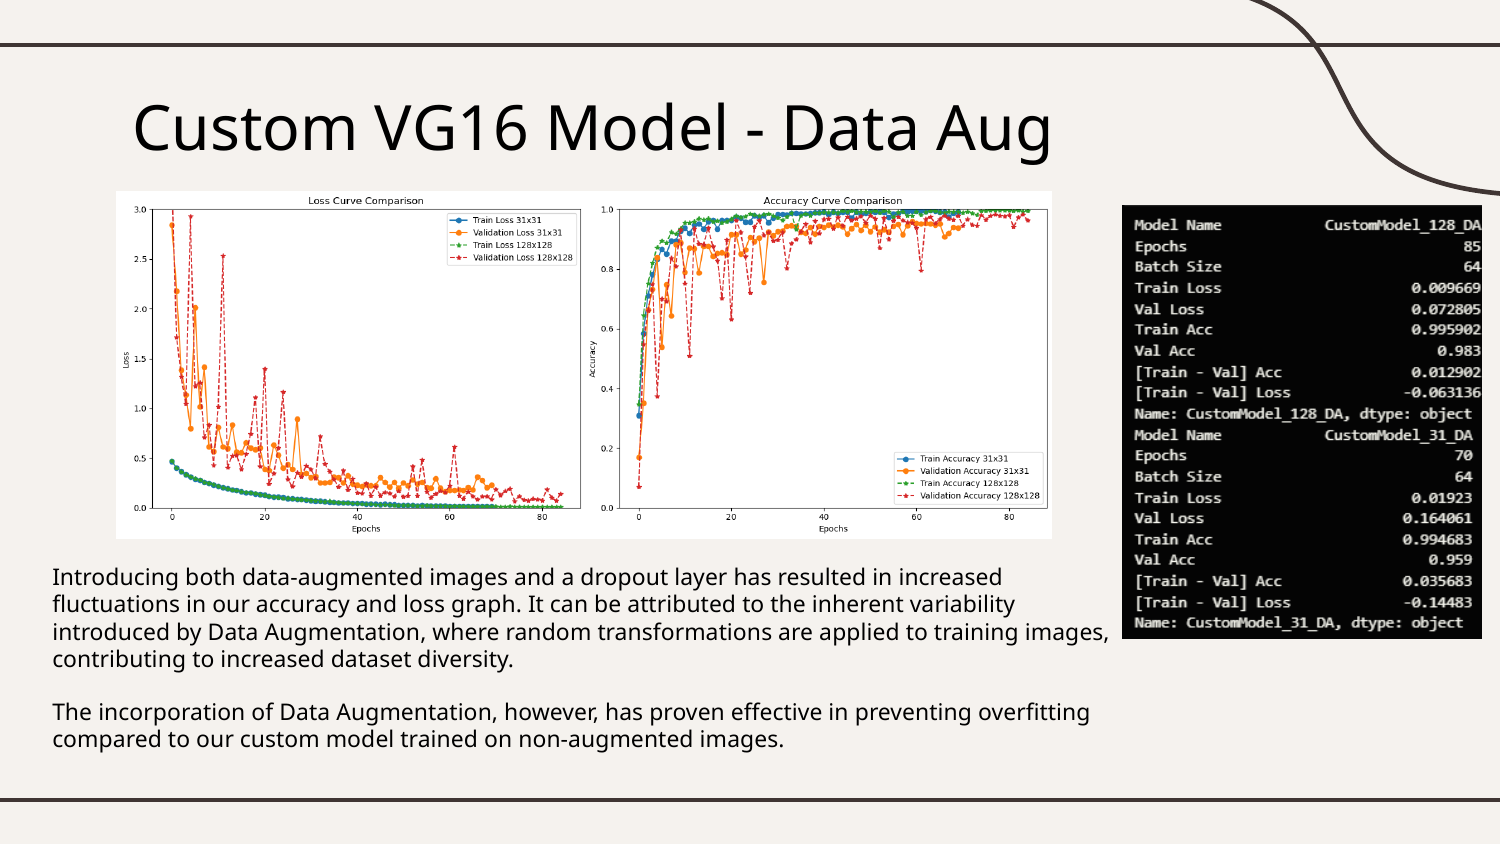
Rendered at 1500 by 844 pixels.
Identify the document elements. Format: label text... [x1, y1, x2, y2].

picture [116, 191, 1052, 539]
picture [1122, 205, 1482, 639]
list Introducing both data-augmented images and a dropout layer has resulted in increased fluctuations in our accuracy and loss graph. It can be attributed to the inherent variability introduced by Data Augmentation, where random transformations are applied to training images, contributing to increased dataset diversity. The incorporation of Data Augmentation, however, has proven effective in preventing overfitting compared to our custom model trained on non-augmented images. [37, 547, 1153, 748]
title Custom VG16 Model - Data Aug [116, 72, 1092, 167]
